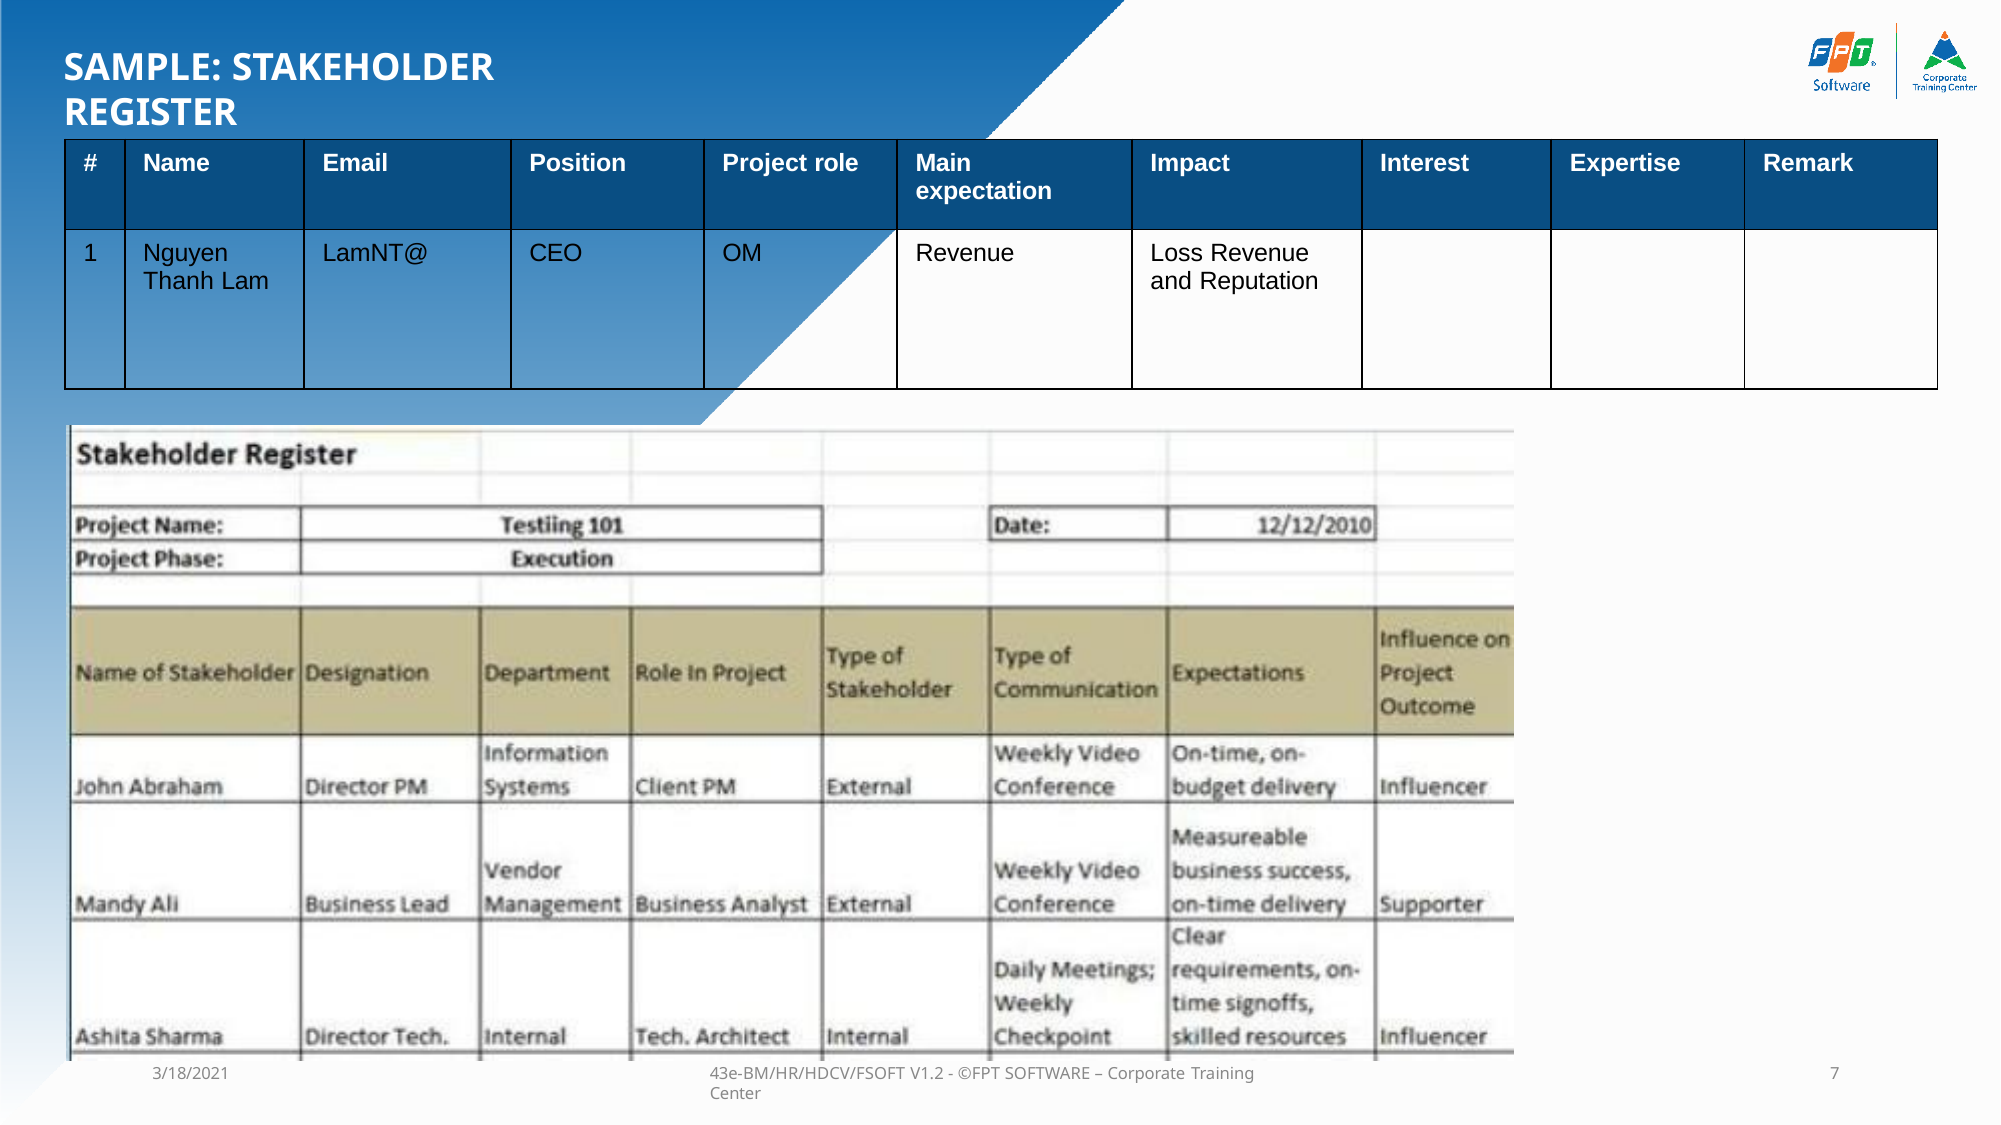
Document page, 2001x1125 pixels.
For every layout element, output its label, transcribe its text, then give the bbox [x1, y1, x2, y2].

table_header Impact [1179, 140, 1361, 229]
table_header Interest [1363, 140, 1550, 229]
table_cell [1745, 230, 1937, 388]
table_cell [1552, 230, 1744, 388]
table_header Remark [1745, 140, 1937, 229]
table_cell [1363, 230, 1550, 388]
picture [65, 425, 1515, 1062]
slide_number 7 [1823, 1059, 1857, 1125]
table_header Expertise [1552, 140, 1744, 229]
table_cell Loss Revenue and Reputation [1179, 230, 1361, 388]
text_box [0, 0, 1175, 1125]
slide_number 43e-BM/HR/HDCV/FSOFT V1.2 - ©FPT SOFTWARE – Corporate Training Center [1179, 1070, 1294, 1125]
picture [1808, 23, 1977, 99]
